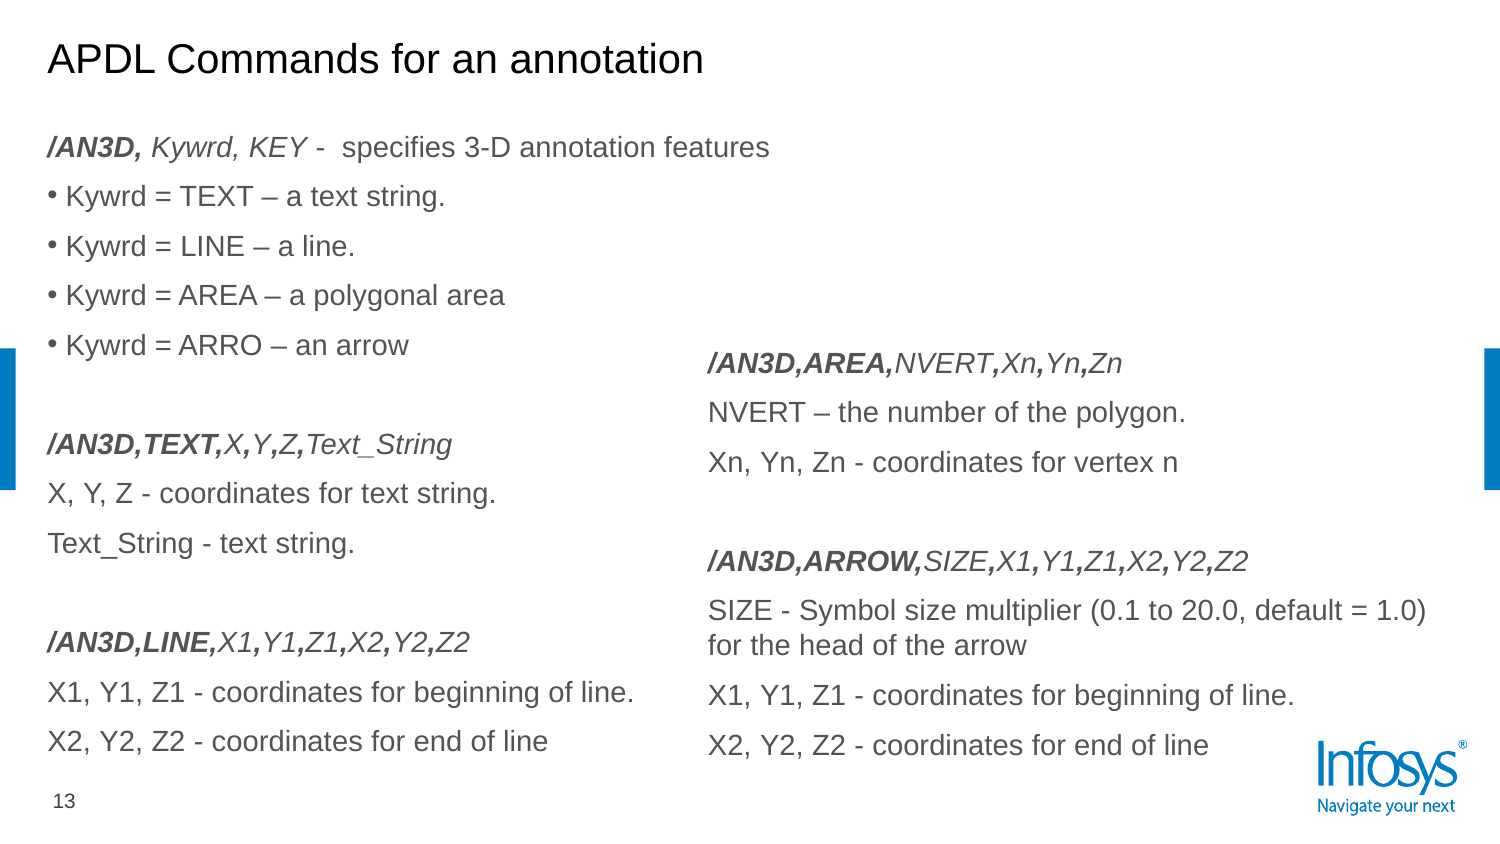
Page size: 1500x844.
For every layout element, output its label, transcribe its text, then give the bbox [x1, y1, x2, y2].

list /AN3D, Kywrd, KEY - specifies 3-D annotation features Kywrd = TEXT – a text string. Kywrd = LINE – a line. Kywrd = AREA – a polygonal area Kywrd = ARRO – an arrow /AN3D,TEXT,X,Y,Z,Text_String X, Y, Z - coordinates for text string. Text_String - text string. /AN3D,LINE,X1,Y1,Z1,X2,Y2,Z2 X1, Y1, Z1 - coordinates for beginning of line. X2, Y2, Z2 - coordinates for end of line [32, 120, 804, 781]
title APDL Commands for an annotation [32, 24, 1464, 99]
text_box /AN3D,AREA,NVERT,Xn,Yn,Zn NVERT – the number of the polygon. Xn, Yn, Zn - coordinates for vertex n /AN3D,ARROW,SIZE,X1,Y1,Z1,X2,Y2,Z2 SIZE - Symbol size multiplier (0.1 to 20.0, default = 1.0) for the head of the arrow X1, Y1, Z1 - coordinates for beginning of line. X2, Y2, Z2 - coordinates for end of line [693, 336, 1447, 780]
slide_number 13 [37, 780, 115, 826]
